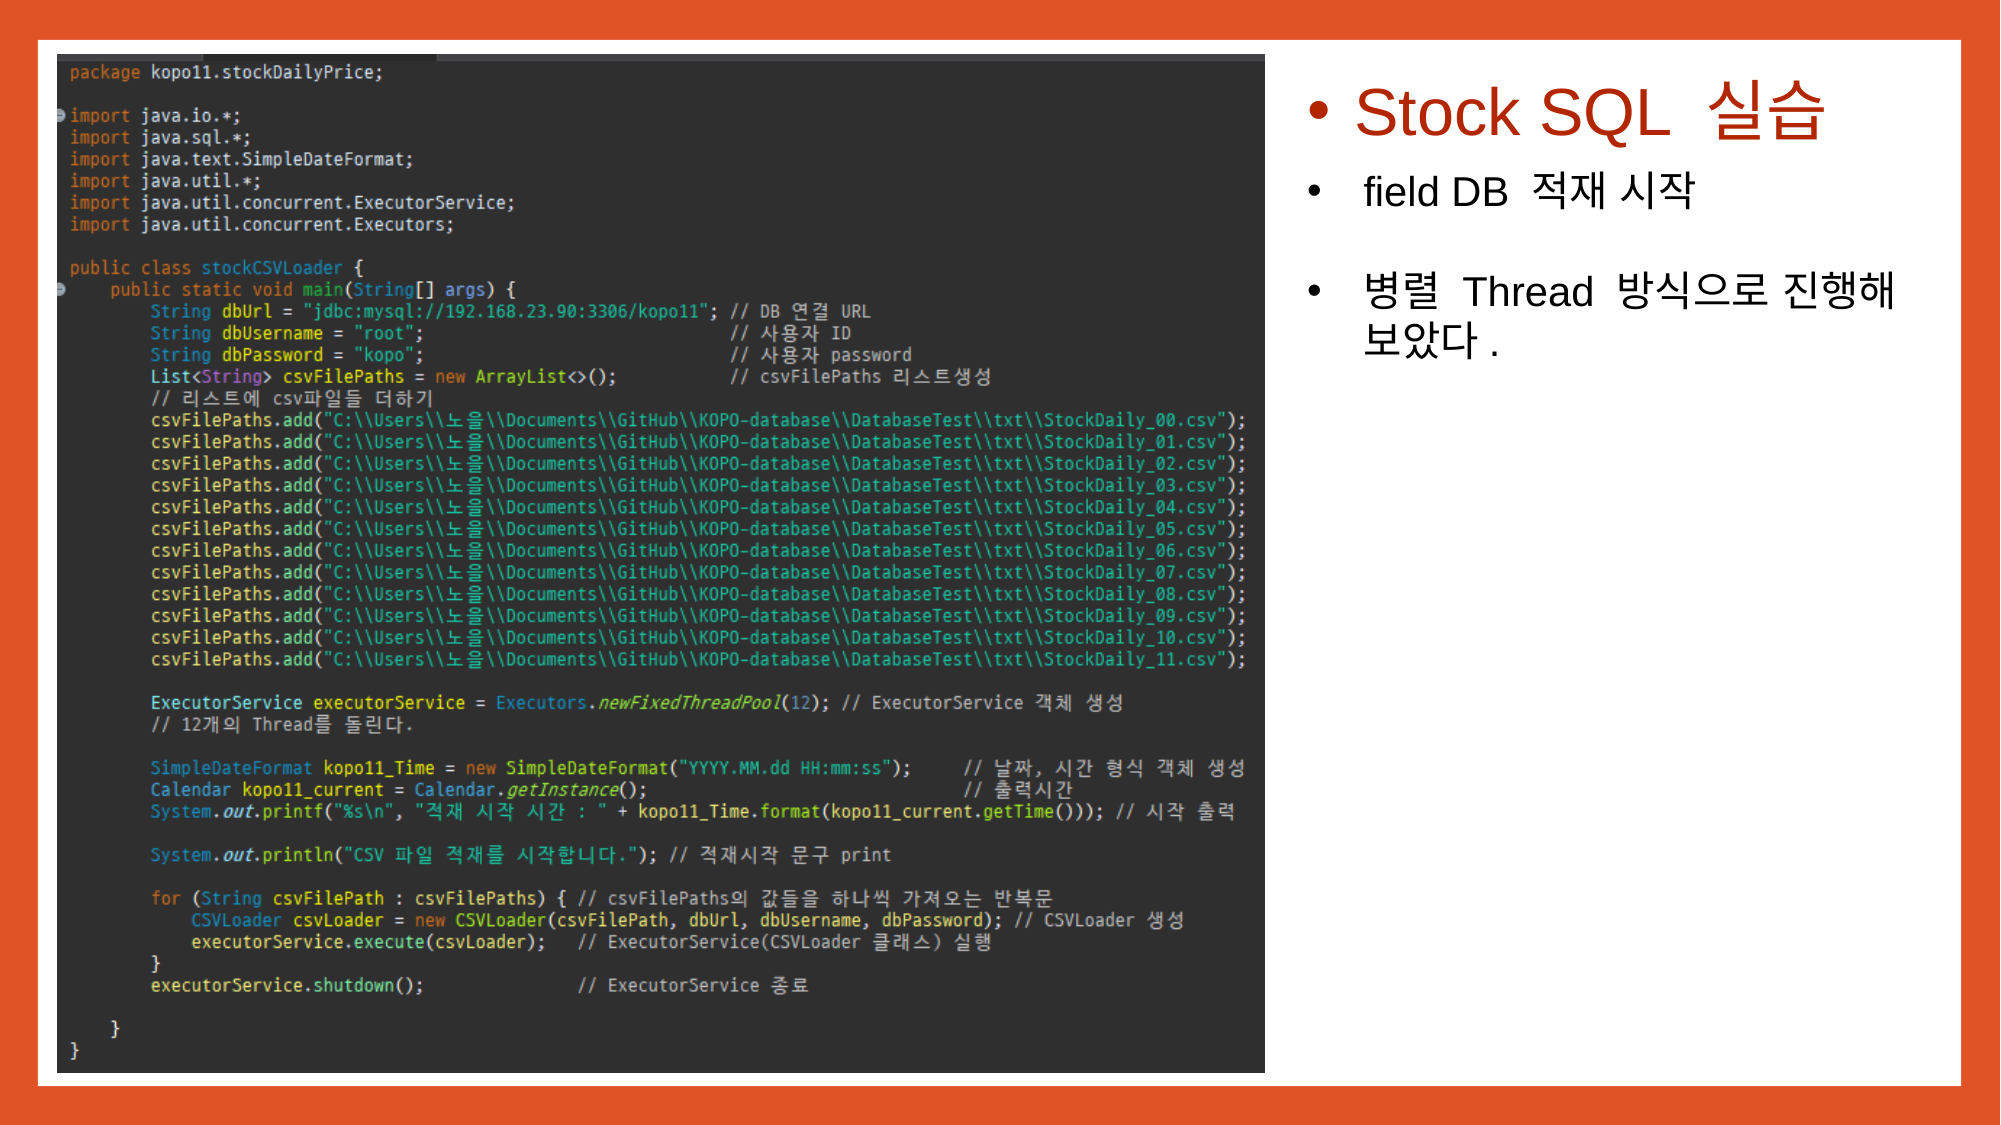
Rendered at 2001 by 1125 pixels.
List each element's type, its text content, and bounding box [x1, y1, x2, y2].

picture [57, 54, 1265, 1074]
text_box field DB 적재 시작 병렬 Thread 방식으로 진행해 보았다. [1292, 157, 2000, 373]
text_box Stock SQL 실습 [1292, 61, 1932, 157]
